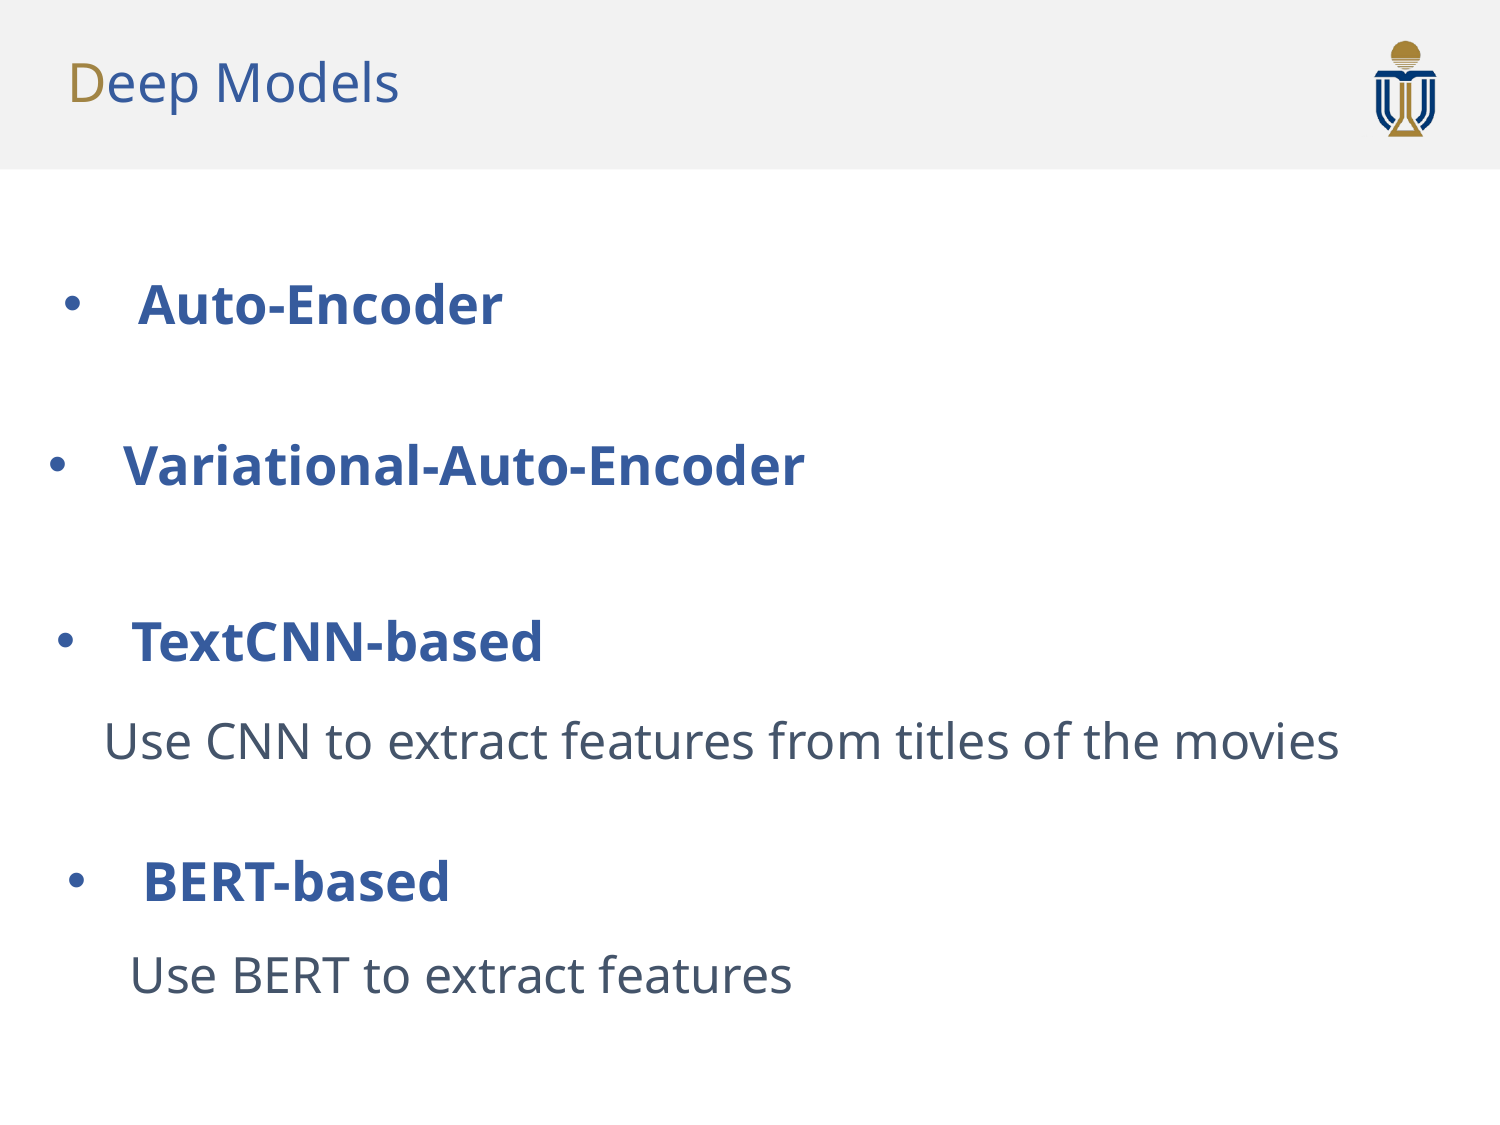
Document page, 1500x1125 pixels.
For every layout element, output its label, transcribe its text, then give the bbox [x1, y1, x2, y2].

text_box BERT-based [59, 839, 460, 920]
picture [1357, 40, 1454, 137]
text_box [0, 0, 1500, 170]
text_box Deep Models [54, 40, 409, 121]
text_box Auto-Encoder [55, 263, 513, 344]
text_box TextCNN-based [49, 600, 553, 680]
text_box Variational-Auto-Encoder [40, 423, 815, 504]
text_box Use CNN to extract features from titles of the movies [96, 702, 1349, 778]
text_box Use BERT to extract features [122, 936, 802, 1012]
